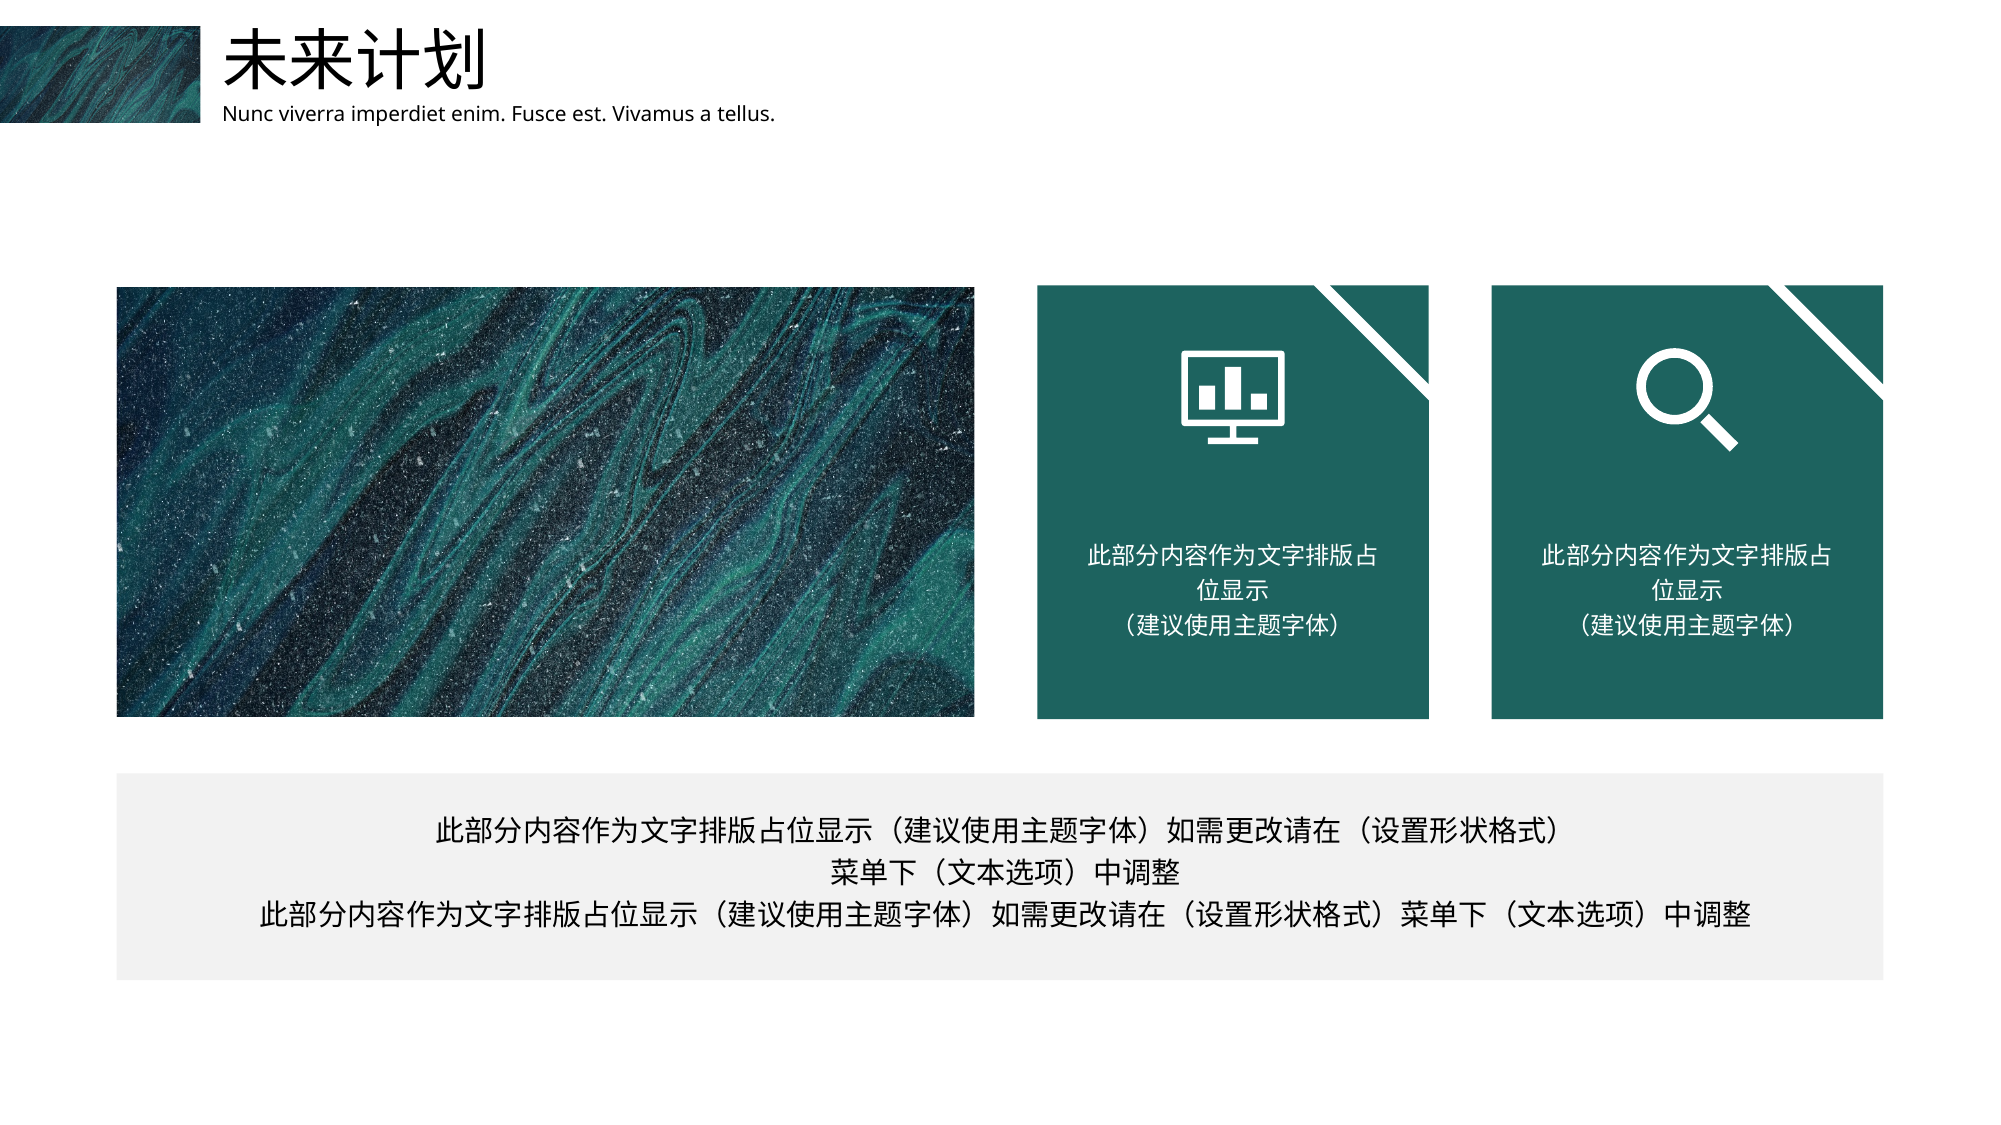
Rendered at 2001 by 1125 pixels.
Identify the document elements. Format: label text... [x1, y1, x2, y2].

picture [116, 287, 975, 717]
text_box 未来计划 [207, 10, 581, 93]
text_box 此部分内容作为文字排版占位显示（建议使用主题字体）如需更改请在（设置形状格式） 菜单下（文本选项）中调整 此部分内容作为文字排版占位显示（建议使用主题字体）如需更改请在（设置形状格式）菜单下（文本选项）中调整 [199, 797, 1813, 981]
text_box [0, 25, 201, 123]
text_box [1037, 285, 1884, 720]
text_box [116, 772, 1884, 981]
text_box Nunc viverra imperdiet enim. Fusce est. Vivamus a tellus. [207, 93, 813, 133]
